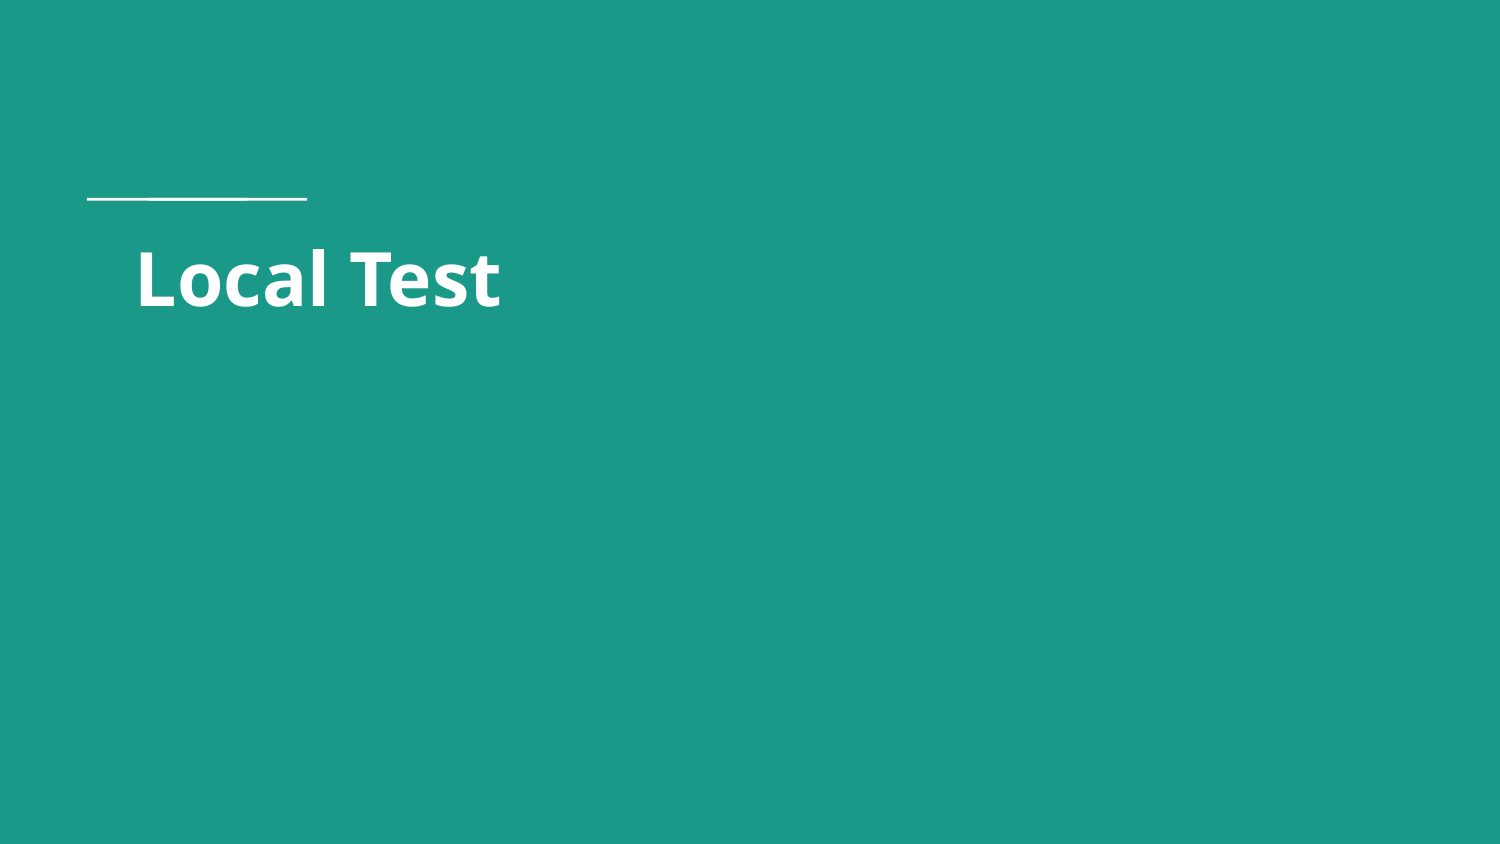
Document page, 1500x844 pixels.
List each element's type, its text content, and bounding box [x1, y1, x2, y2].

title Local Test [119, 216, 1381, 466]
